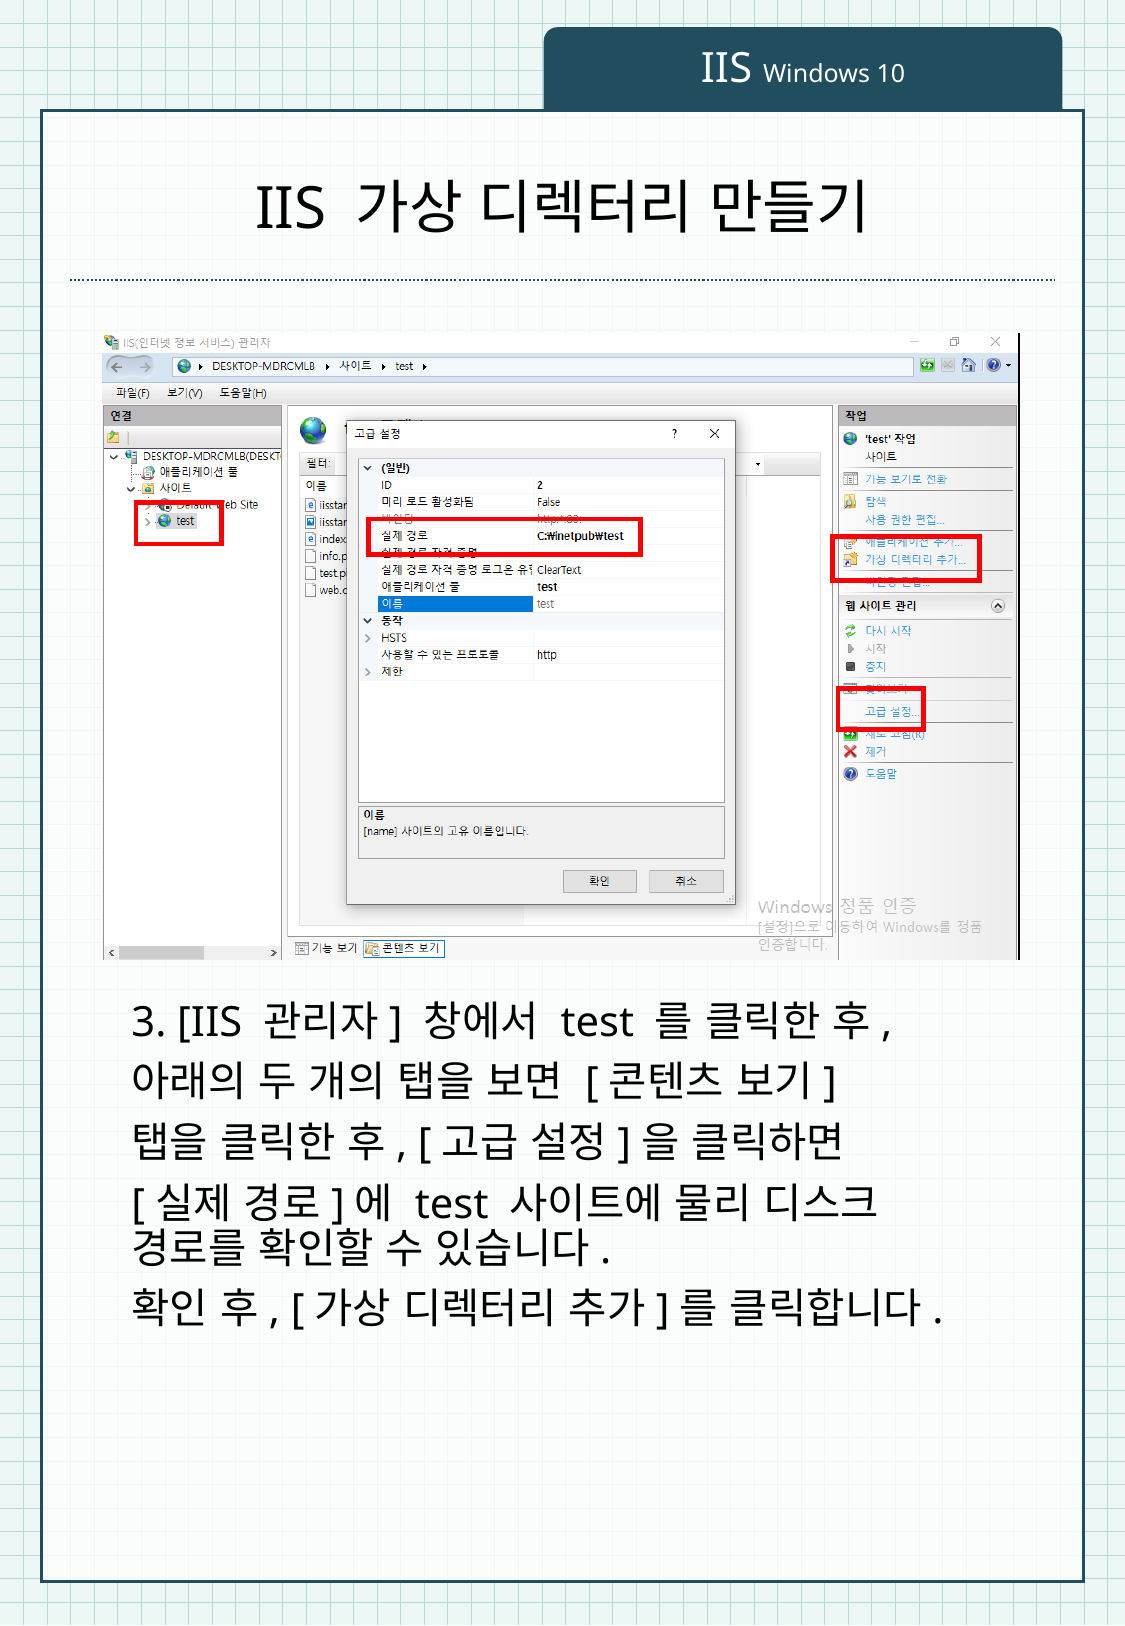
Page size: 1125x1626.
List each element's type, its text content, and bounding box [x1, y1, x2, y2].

title IIS 가상 디렉터리 만들기 [77, 152, 1048, 267]
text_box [543, 27, 1063, 111]
text_box 3. [IIS 관리자] 창에서 test 를 클릭한 후, 아래의 두 개의 탭을 보면 [콘텐츠 보기] 탭을 클릭한 후, [고급 설정]을 클릭하면 [실제 경로]에 test 사이트에 물리 디스크 경로를 확인할 수 있습니다. 확인 후, [가상 디렉터리 추가]를 클릭합니다. [116, 992, 1012, 1556]
picture [102, 333, 1020, 960]
text_box [41, 109, 1084, 1582]
